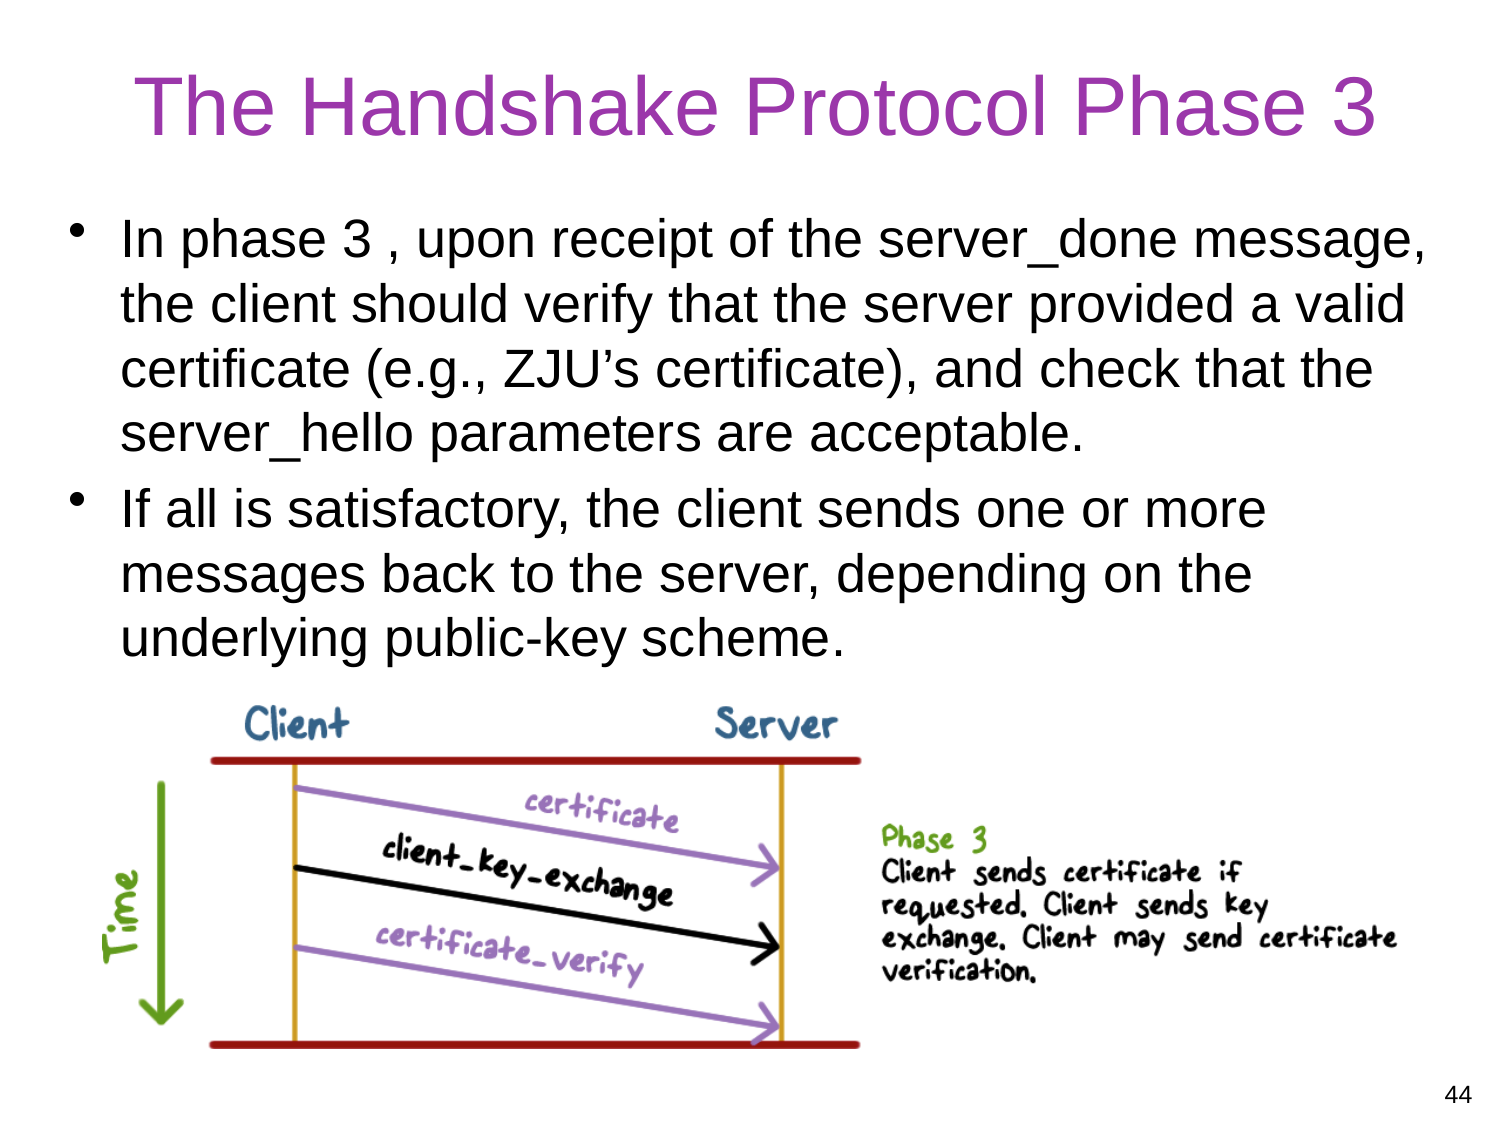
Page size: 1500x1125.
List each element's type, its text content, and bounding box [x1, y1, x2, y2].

picture [102, 703, 1398, 1049]
title The Handshake Protocol Phase 3 [52, 30, 1459, 174]
slide_number 44 [1137, 1070, 1488, 1112]
list In phase 3 , upon receipt of the server_done message, the client should verify that the server provided a valid certificate (e.g., ZJU’s certificate), and check that the server_hello parameters are acceptable. If all is satisfactory, the client sends one or more messages back to the server, depending on the underlying public-key scheme. [52, 196, 1459, 705]
